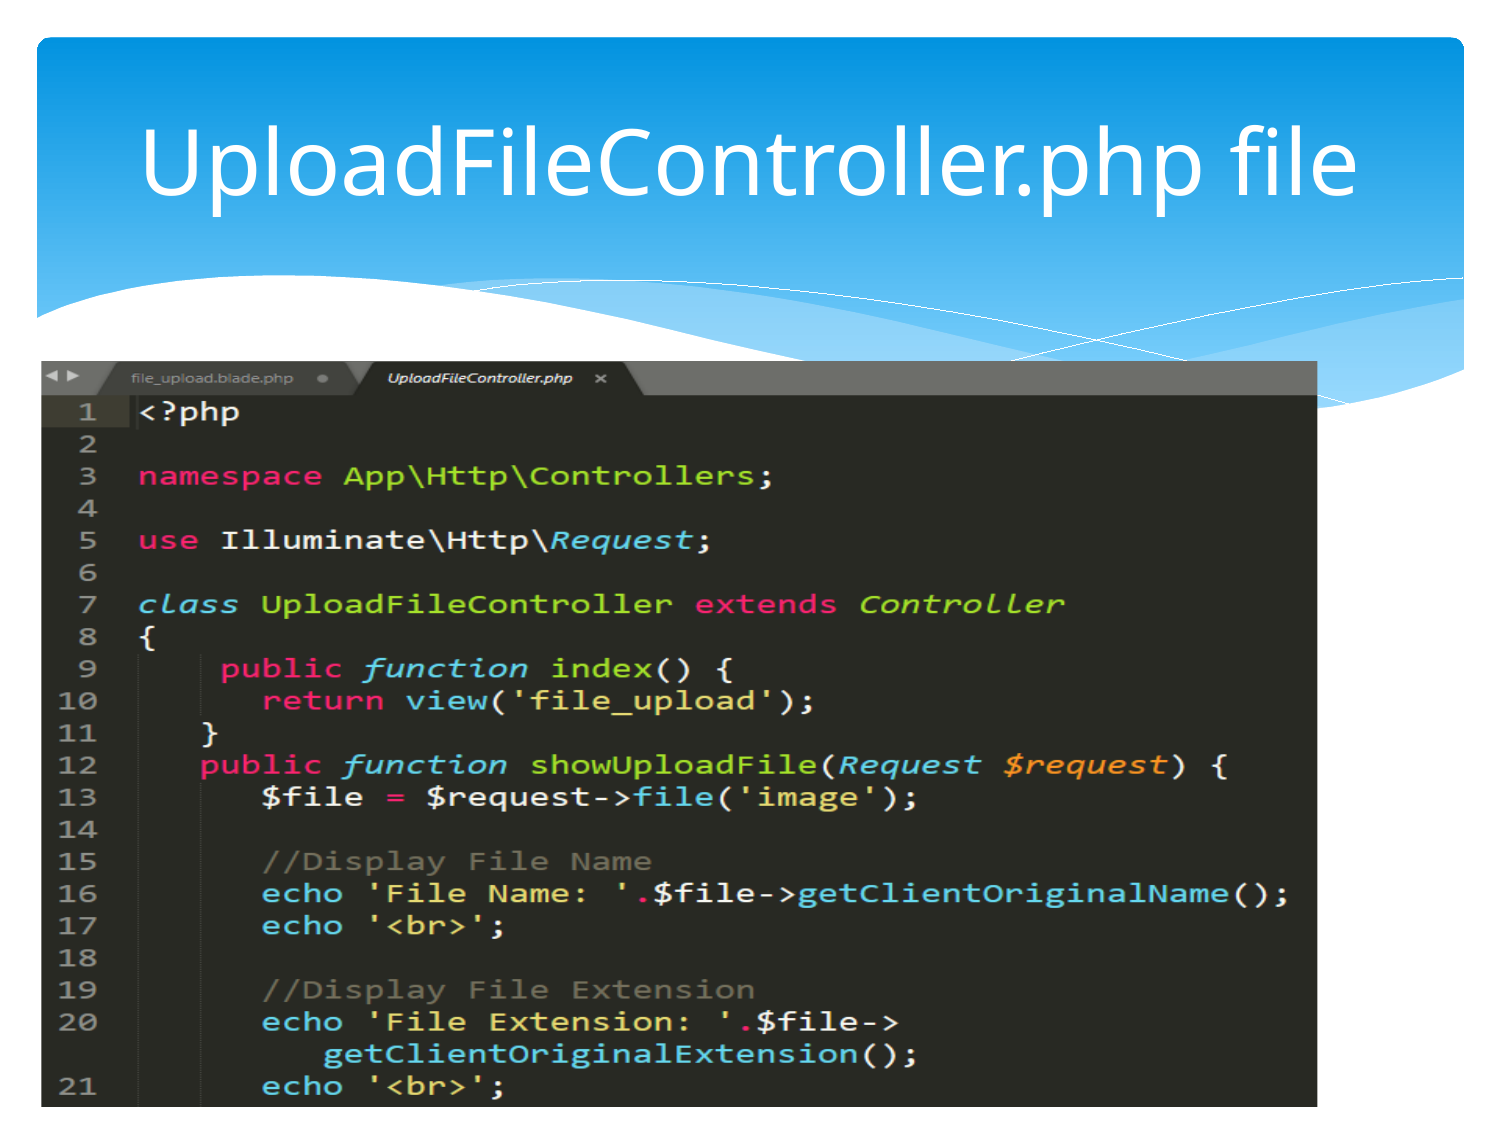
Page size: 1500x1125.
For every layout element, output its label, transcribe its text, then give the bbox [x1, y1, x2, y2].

title UploadFileController.php file [75, 55, 1425, 261]
picture [40, 361, 1318, 1108]
